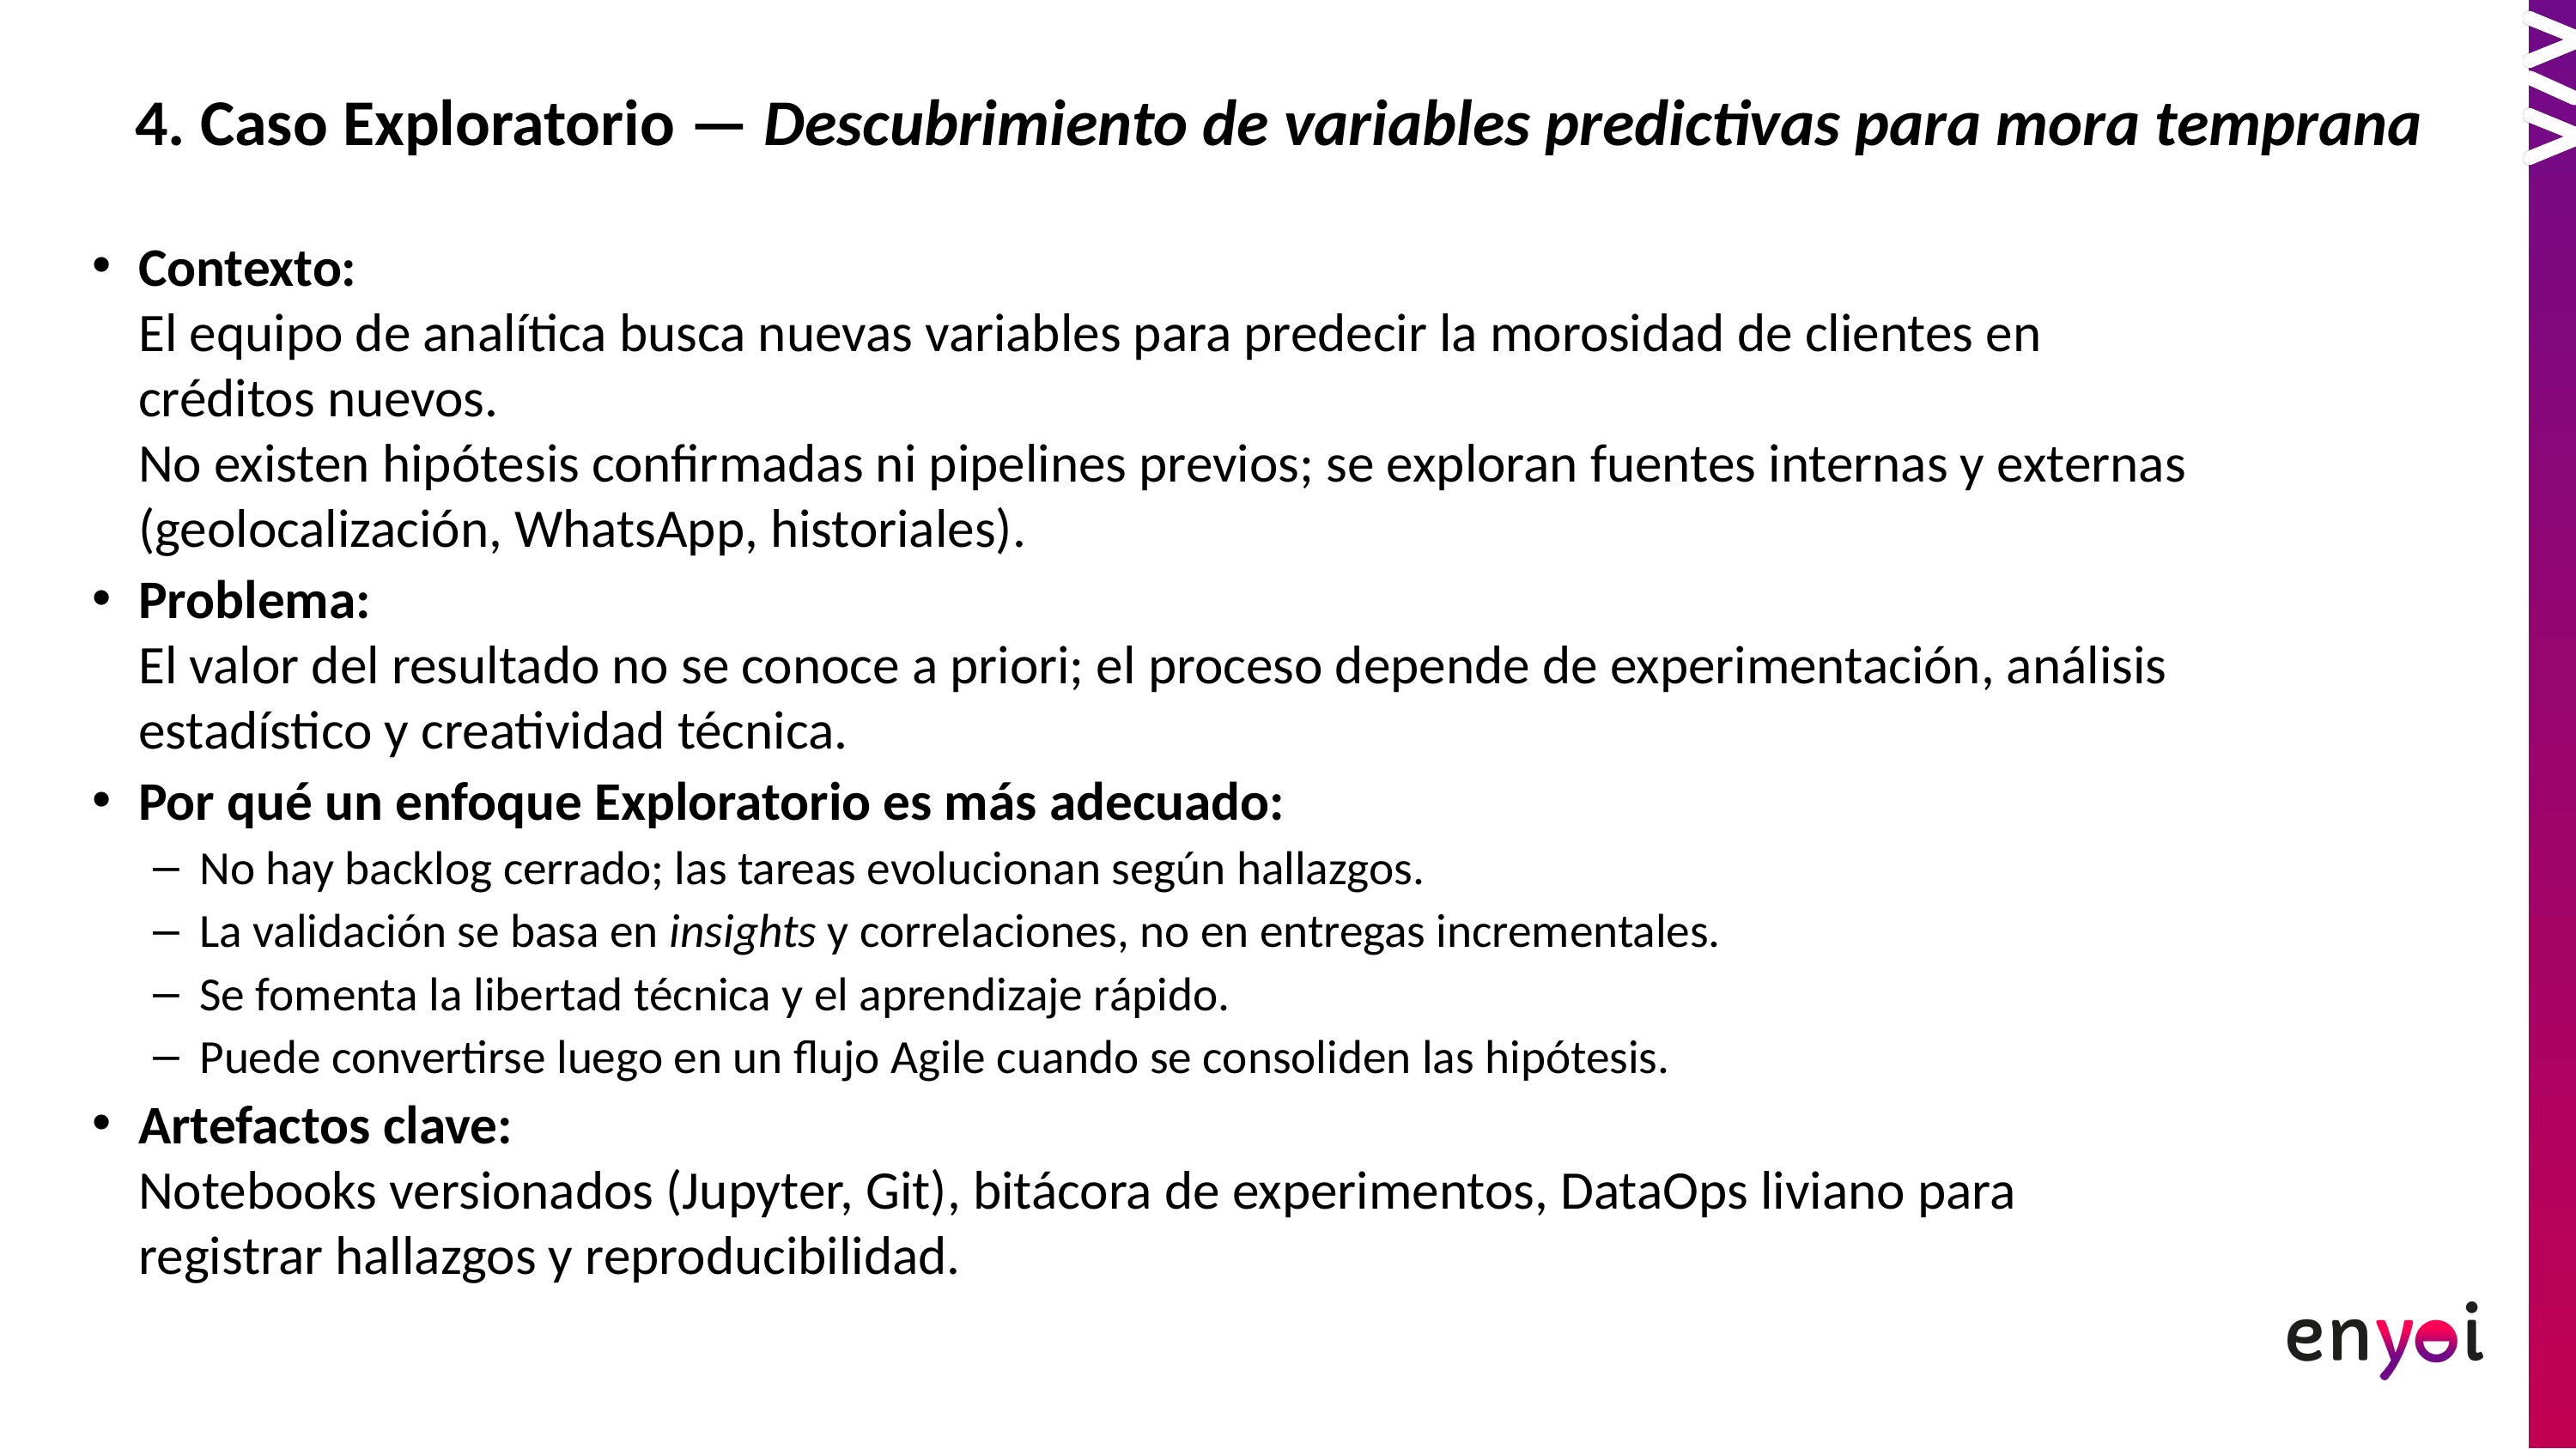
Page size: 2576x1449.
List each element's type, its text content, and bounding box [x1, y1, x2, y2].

text_box [2287, 1301, 2483, 1380]
title 4. Caso Exploratorio — Descubrimiento de variables predictivas para mora temprana [64, 39, 2494, 200]
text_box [2520, 0, 2576, 1449]
list Contexto: El equipo de analítica busca nuevas variables para predecir la morosidad de clientes en créditos nuevos. No existen hipótesis confirmadas ni pipelines previos; se exploran fuentes internas y externas (geolocalización, WhatsApp, historiales). Problema: El valor del resultado no se conoce a priori; el proceso depende de experimentación, análisis estadístico y creatividad técnica. Por qué un enfoque Exploratorio es más adecuado: No hay backlog cerrado; las tareas evolucionan según hallazgos. La validación se basa en insights y correlaciones, no en entregas incrementales. Se fomenta la libertad técnica y el aprendizaje rápido. Puede convertirse luego en un flujo Agile cuando se consoliden las hipótesis. Artefactos clave: Notebooks versionados (Jupyter, Git), bitácora de experimentos, DataOps liviano para registrar hallazgos y reproducibilidad. [64, 225, 2228, 1302]
